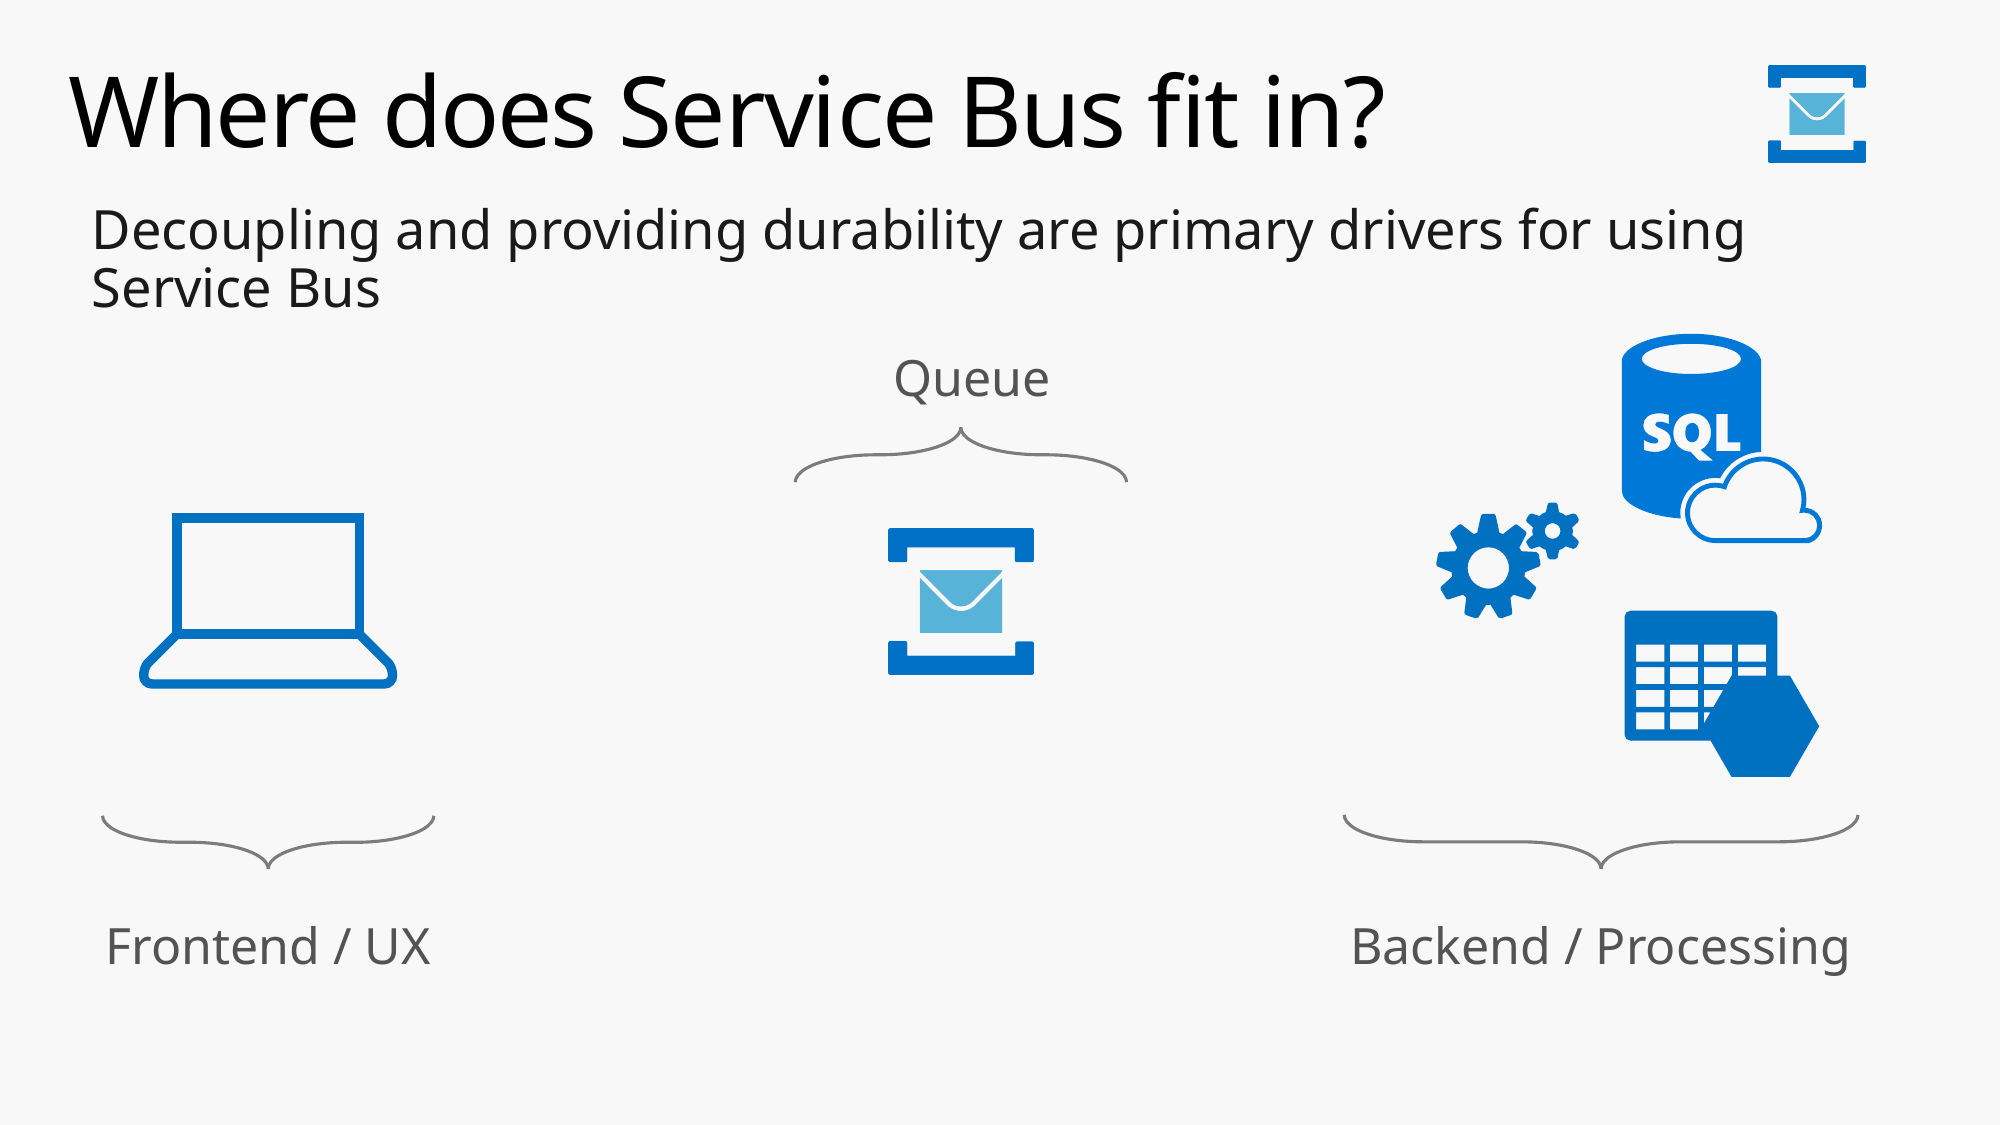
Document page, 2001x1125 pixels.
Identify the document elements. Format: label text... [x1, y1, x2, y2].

picture [1618, 604, 1826, 783]
picture [887, 528, 1035, 675]
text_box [1436, 502, 1580, 619]
text_box Backend / Processing [1323, 899, 1879, 997]
text_box [143, 517, 393, 684]
text_box [102, 815, 434, 869]
picture [1768, 65, 1867, 164]
text_box Frontend / UX [78, 899, 458, 997]
text_box [795, 427, 1127, 483]
text_box [1344, 814, 1858, 869]
picture [1614, 326, 1830, 551]
text_box Queue [866, 331, 1079, 429]
title Where does Service Bus fit in? [44, 47, 1957, 196]
text_box Decoupling and providing durability are primary drivers for using Service Bus [77, 195, 1917, 276]
